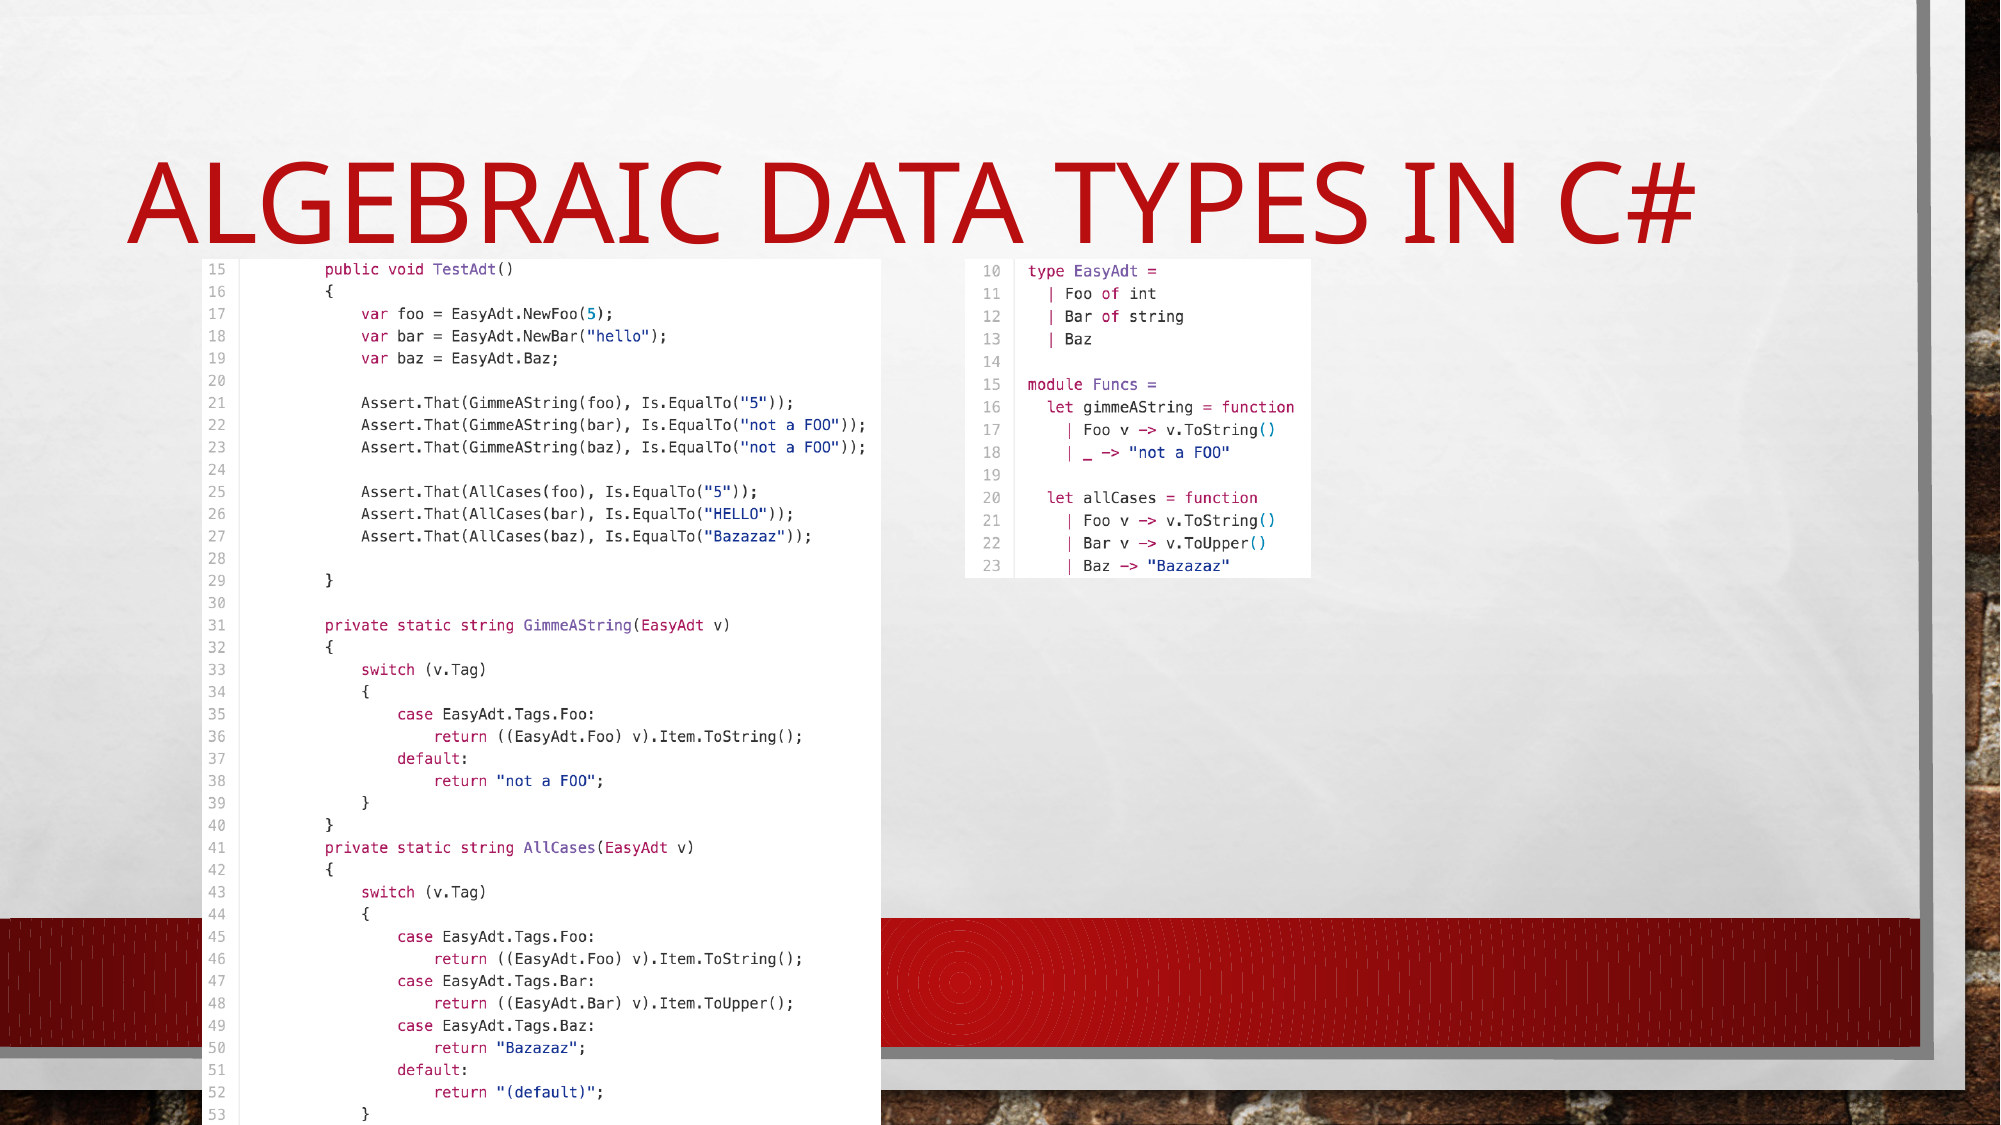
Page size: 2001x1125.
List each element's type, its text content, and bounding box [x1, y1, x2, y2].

title Algebraic Data Types IN C# [112, 112, 1818, 302]
picture [0, 0, 2000, 1125]
picture [964, 259, 1311, 579]
